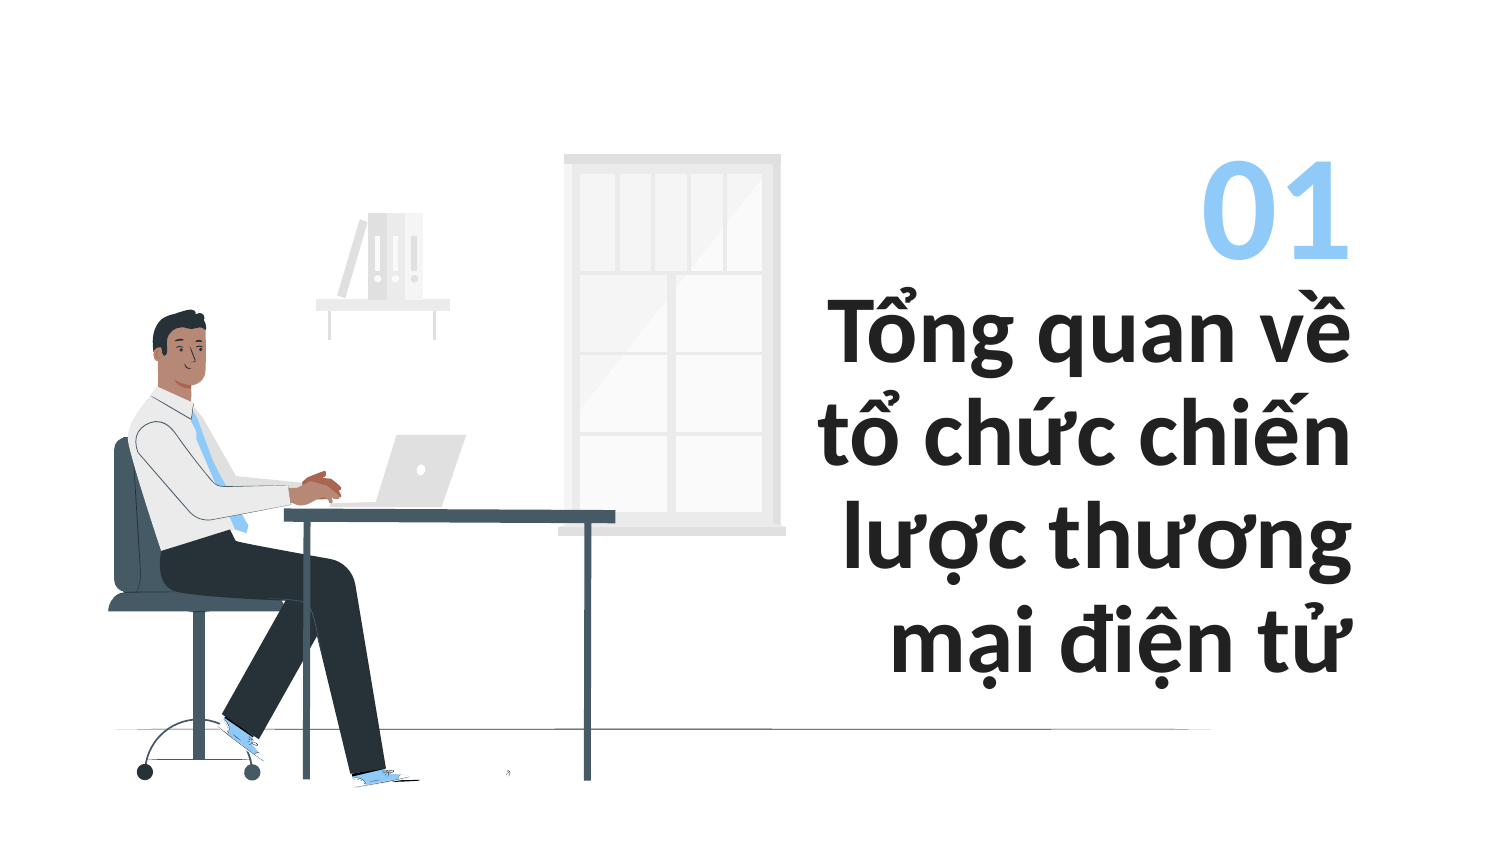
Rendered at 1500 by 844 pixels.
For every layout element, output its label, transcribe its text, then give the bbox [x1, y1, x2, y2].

title 01 [1167, 114, 1354, 286]
title Tổng quan về tổ chức chiến lược thương mại điện tử [762, 301, 1354, 672]
